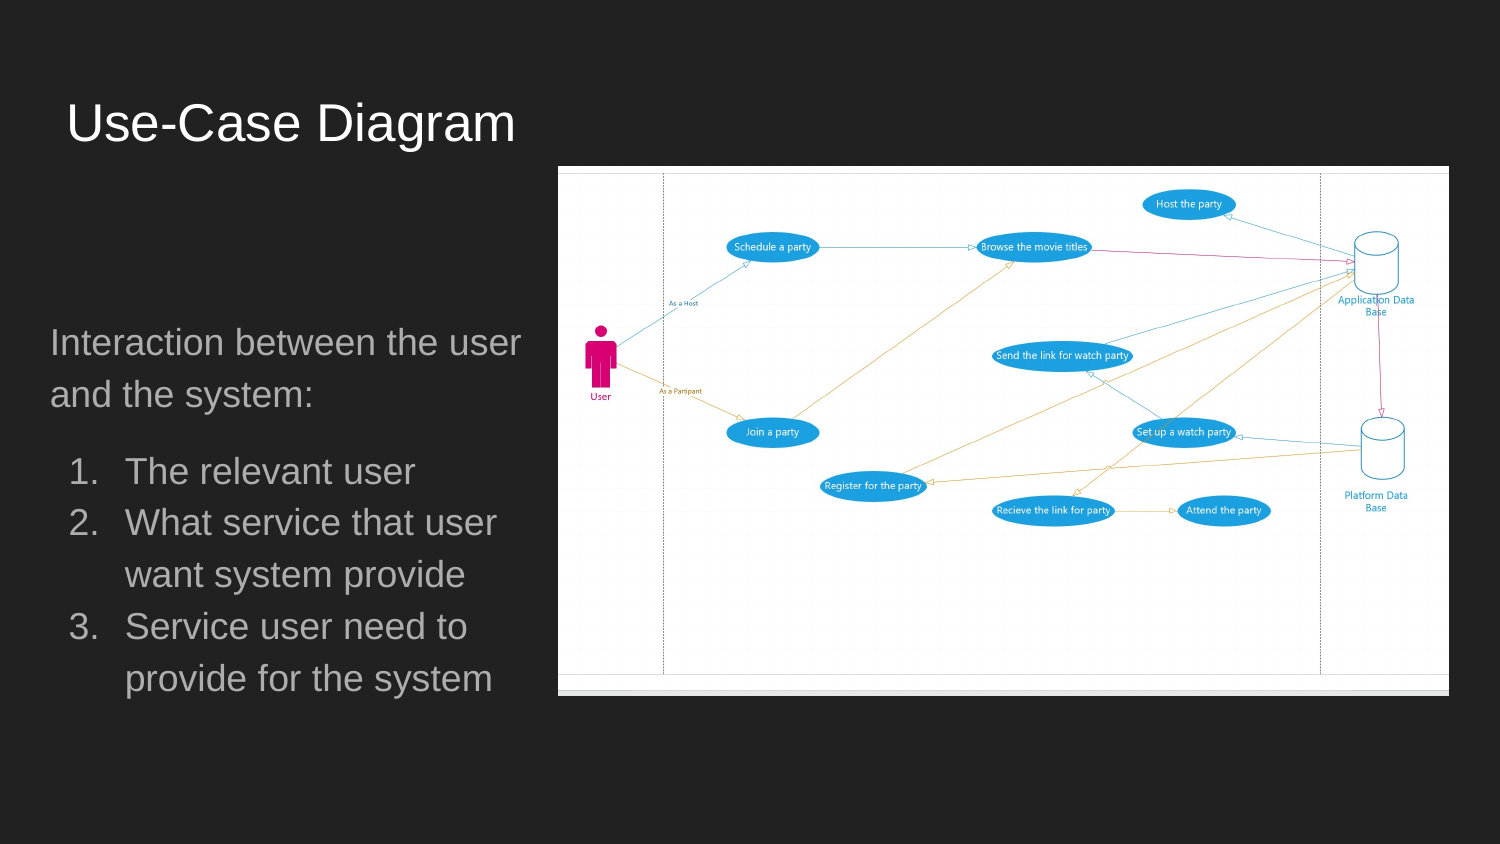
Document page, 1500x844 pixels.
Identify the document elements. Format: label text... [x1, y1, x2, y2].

title Use-Case Diagram [51, 72, 1449, 167]
list Interaction between the user and the system: The relevant user What service that user want system provide Service user need to provide for the system [34, 296, 546, 814]
picture [558, 166, 1450, 696]
